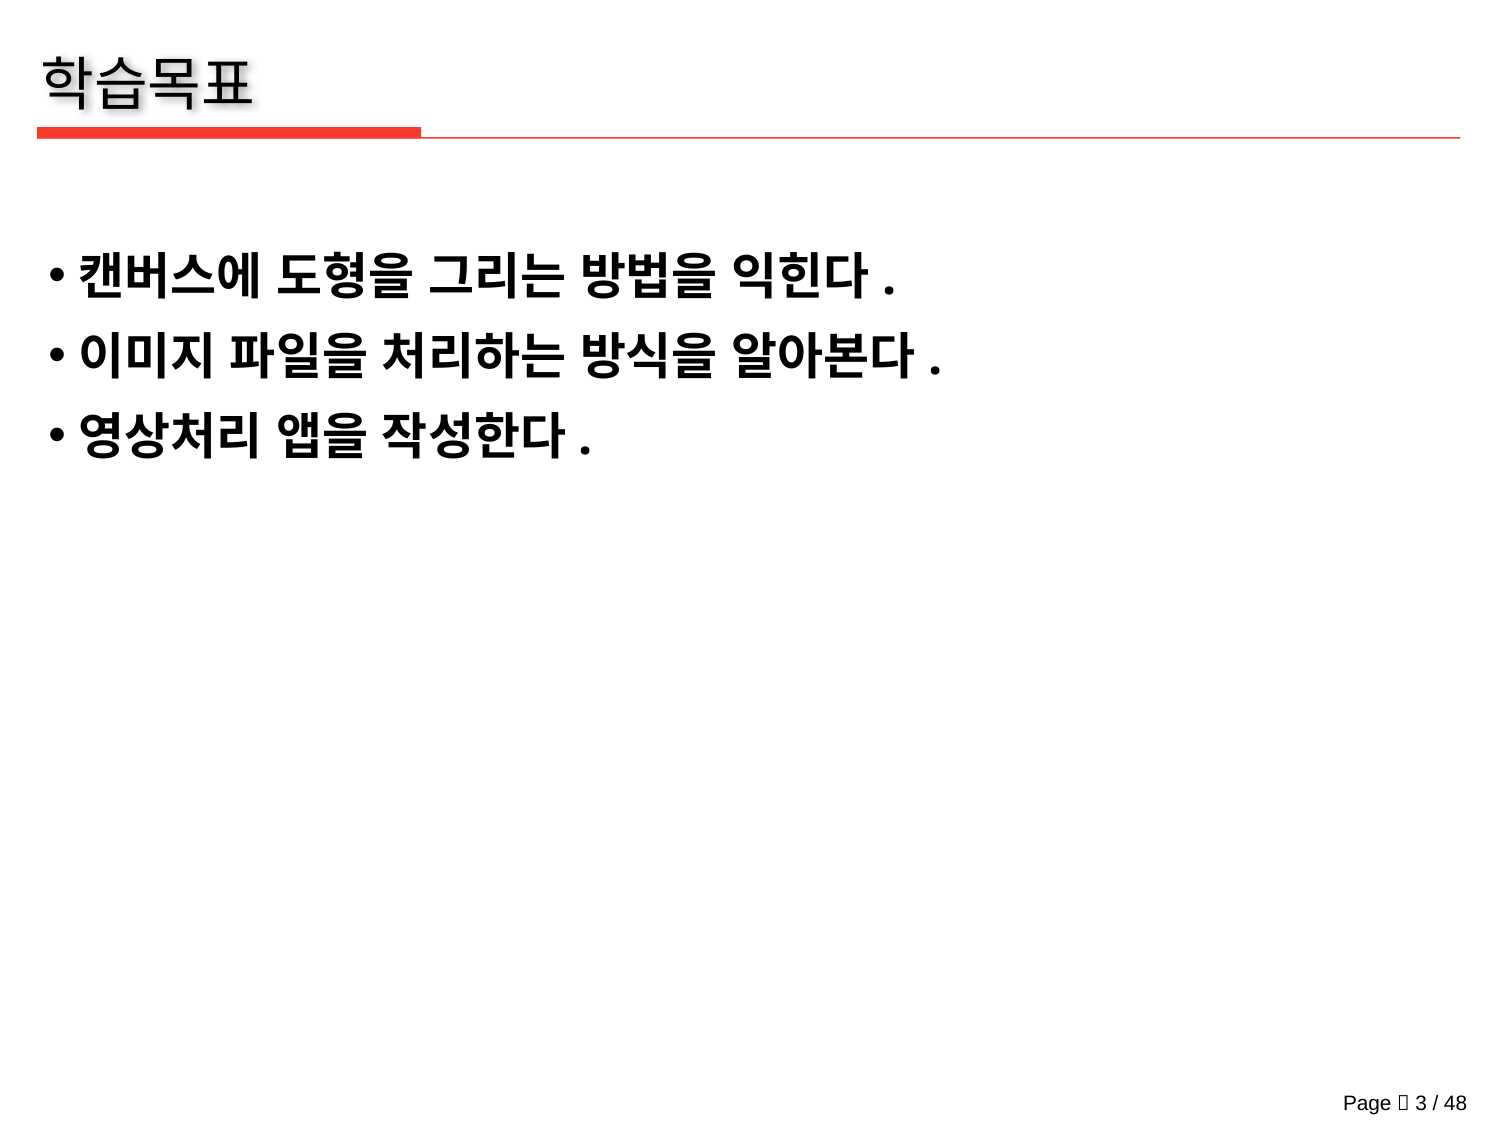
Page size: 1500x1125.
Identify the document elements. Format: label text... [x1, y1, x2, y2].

list 캔버스에 도형을 그리는 방법을 익힌다. 이미지 파일을 처리하는 방식을 알아본다. 영상처리 앱을 작성한다. [48, 243, 1448, 952]
